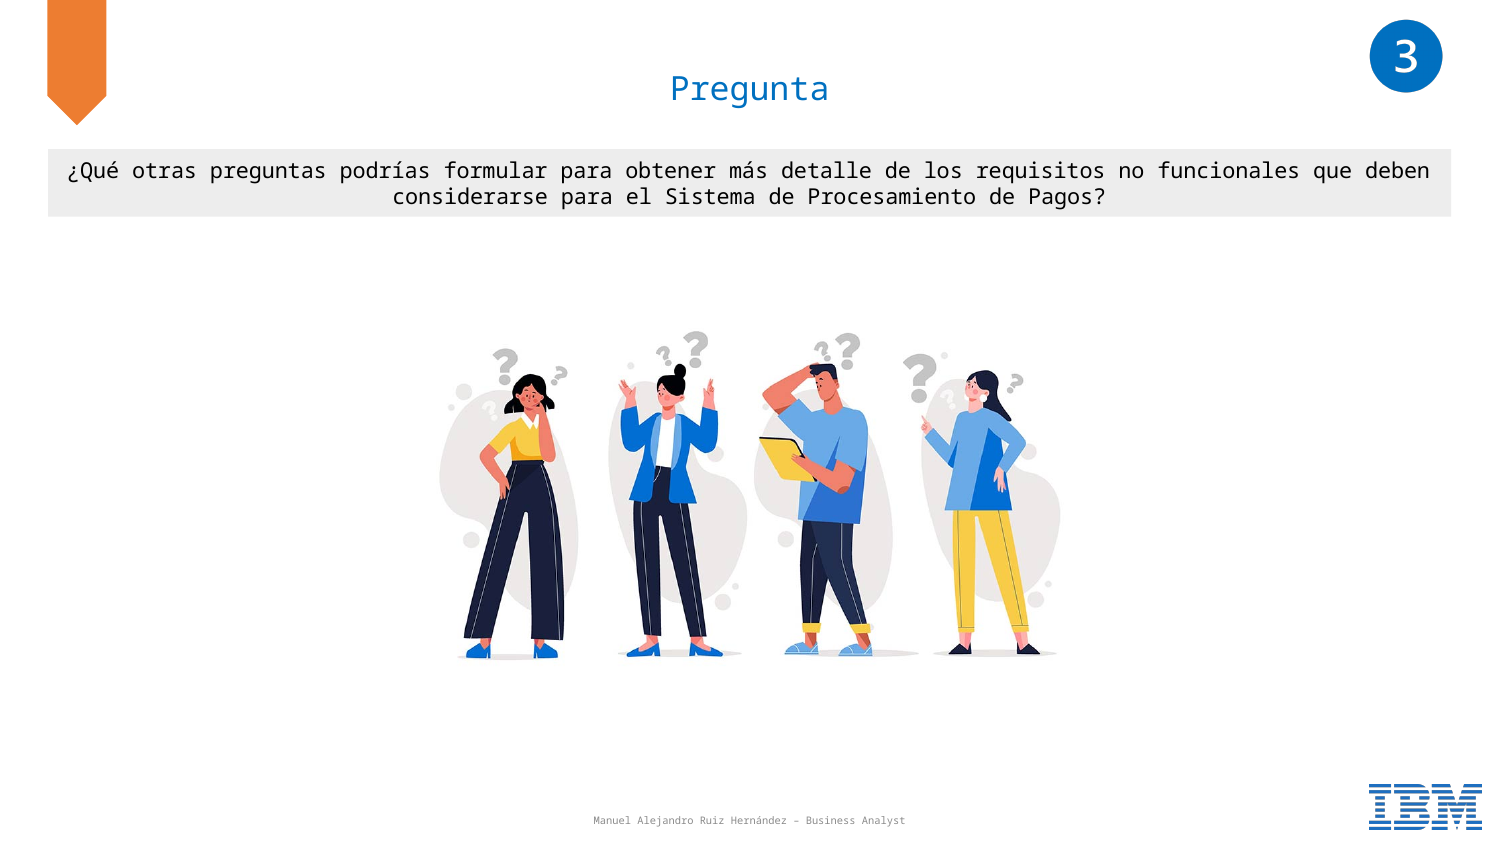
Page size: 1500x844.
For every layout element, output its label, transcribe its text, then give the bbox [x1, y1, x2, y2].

text_box [46, 0, 108, 127]
picture [1369, 784, 1482, 830]
picture [414, 300, 1085, 695]
text_box Pregunta [271, 60, 1228, 115]
text_box ¿Qué otras preguntas podrías formular para obtener más detalle de los requisitos no funcionales que deben considerarse para el Sistema de Procesamiento de Pagos? [48, 149, 1452, 217]
footer Manuel Alejandro Ruiz Hernández – Business Analyst [496, 797, 1004, 843]
picture [1360, 10, 1452, 102]
